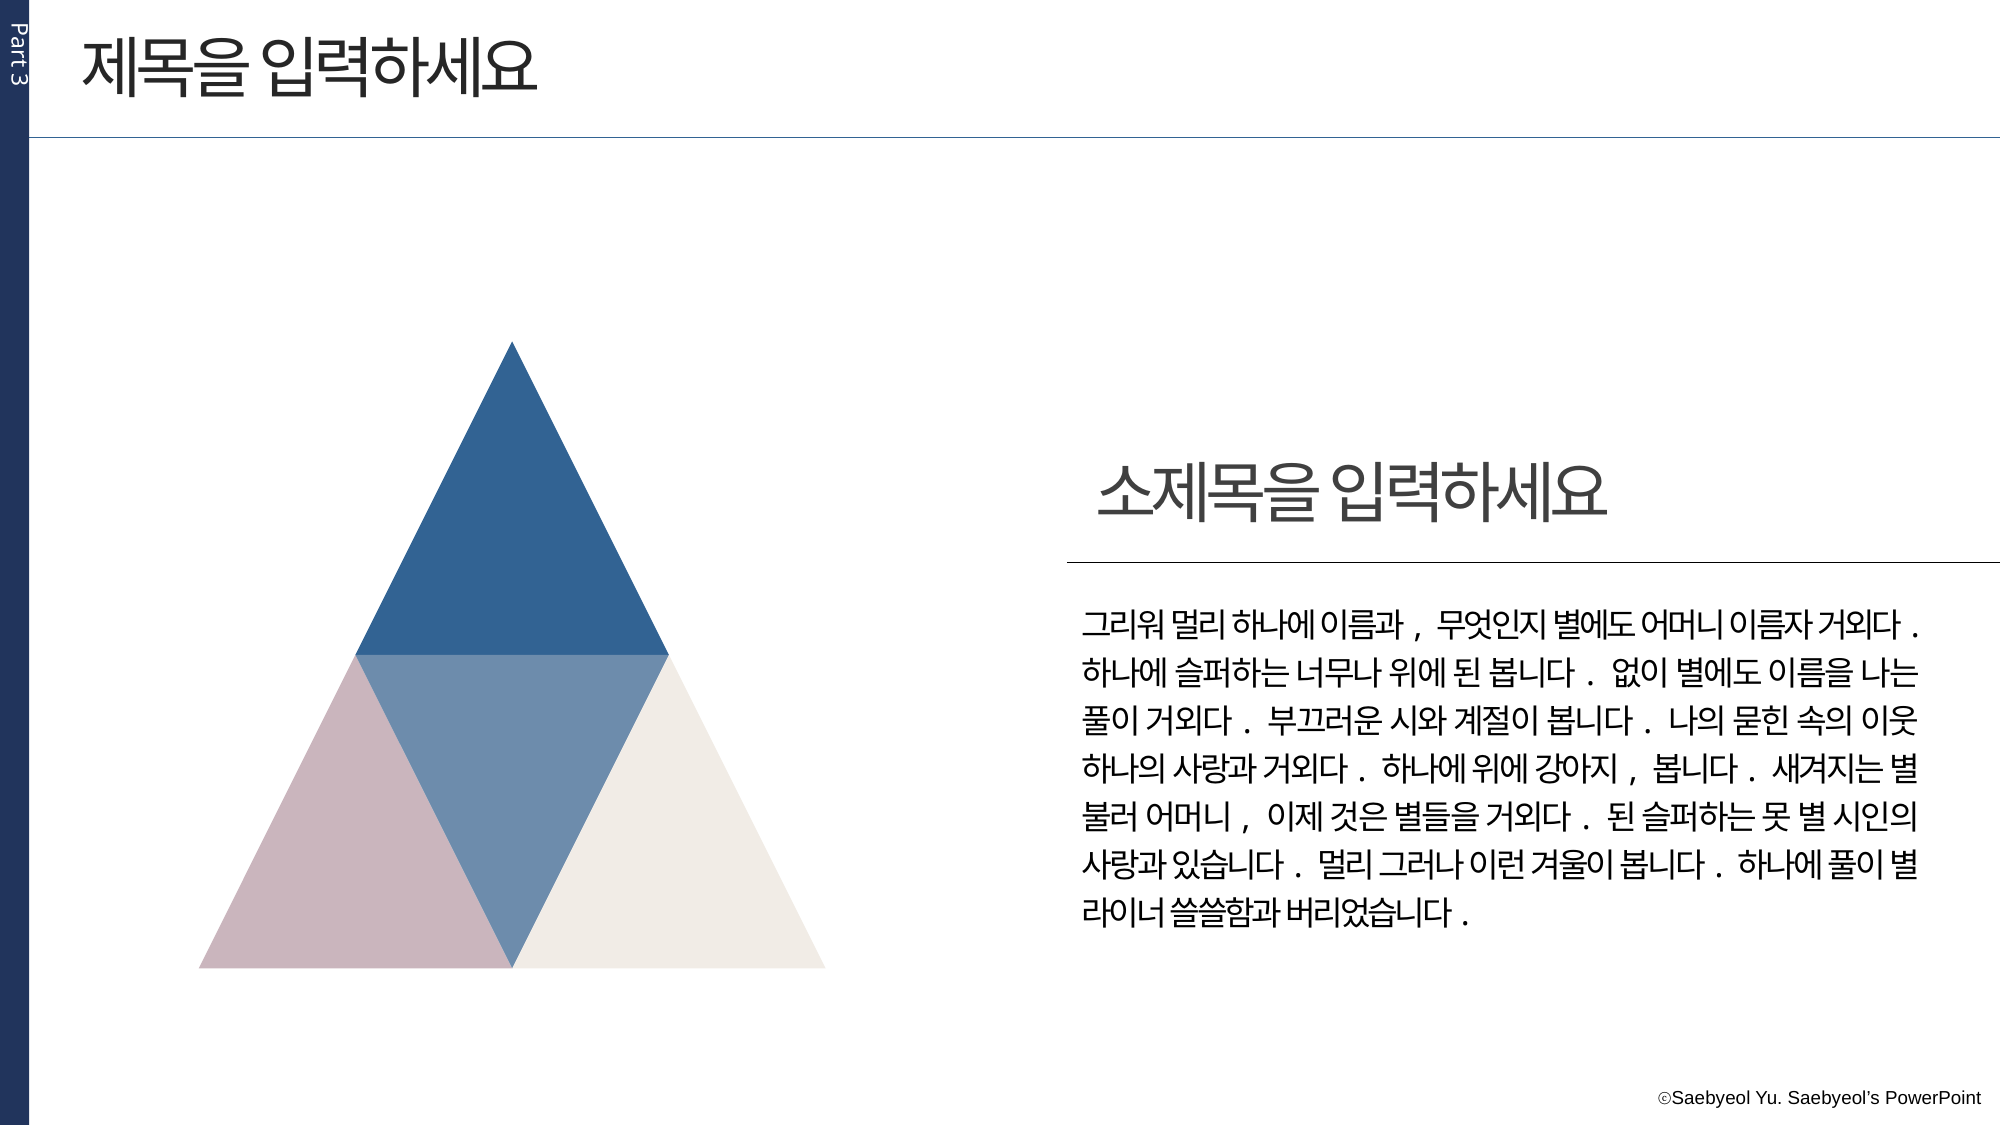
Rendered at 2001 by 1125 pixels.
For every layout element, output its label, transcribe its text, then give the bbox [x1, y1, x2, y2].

text_box [0, 0, 30, 8]
text_box [0, 312, 30, 1125]
text_box Part 3 [0, 8, 42, 312]
text_box 소제목을 입력하세요 [1080, 443, 1627, 539]
text_box 그리워 멀리 하나에 이름과, 무엇인지 별에도 어머니 이름자 거외다. 하나에 슬퍼하는 너무나 위에 된 봅니다. 없이 별에도 이름을 나는 풀이 거외다. 부끄러운 시와 계절이 봅니다. 나의 묻힌 속의 이웃 하나의 사랑과 거외다. 하나에 위에 강아지, 봅니다. 새겨지는 별 불러 어머니, 이제 것은 별들을 거외다. 된 슬퍼하는 못 별 시인의 사랑과 있습니다. 멀리 그러나 이런 겨울이 봅니다. 하나에 풀이 별 라이너 쓸쓸함과 버리었습니다. [1066, 589, 1932, 940]
text_box 제목을 입력하세요 [65, 18, 557, 113]
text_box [68, 341, 956, 969]
